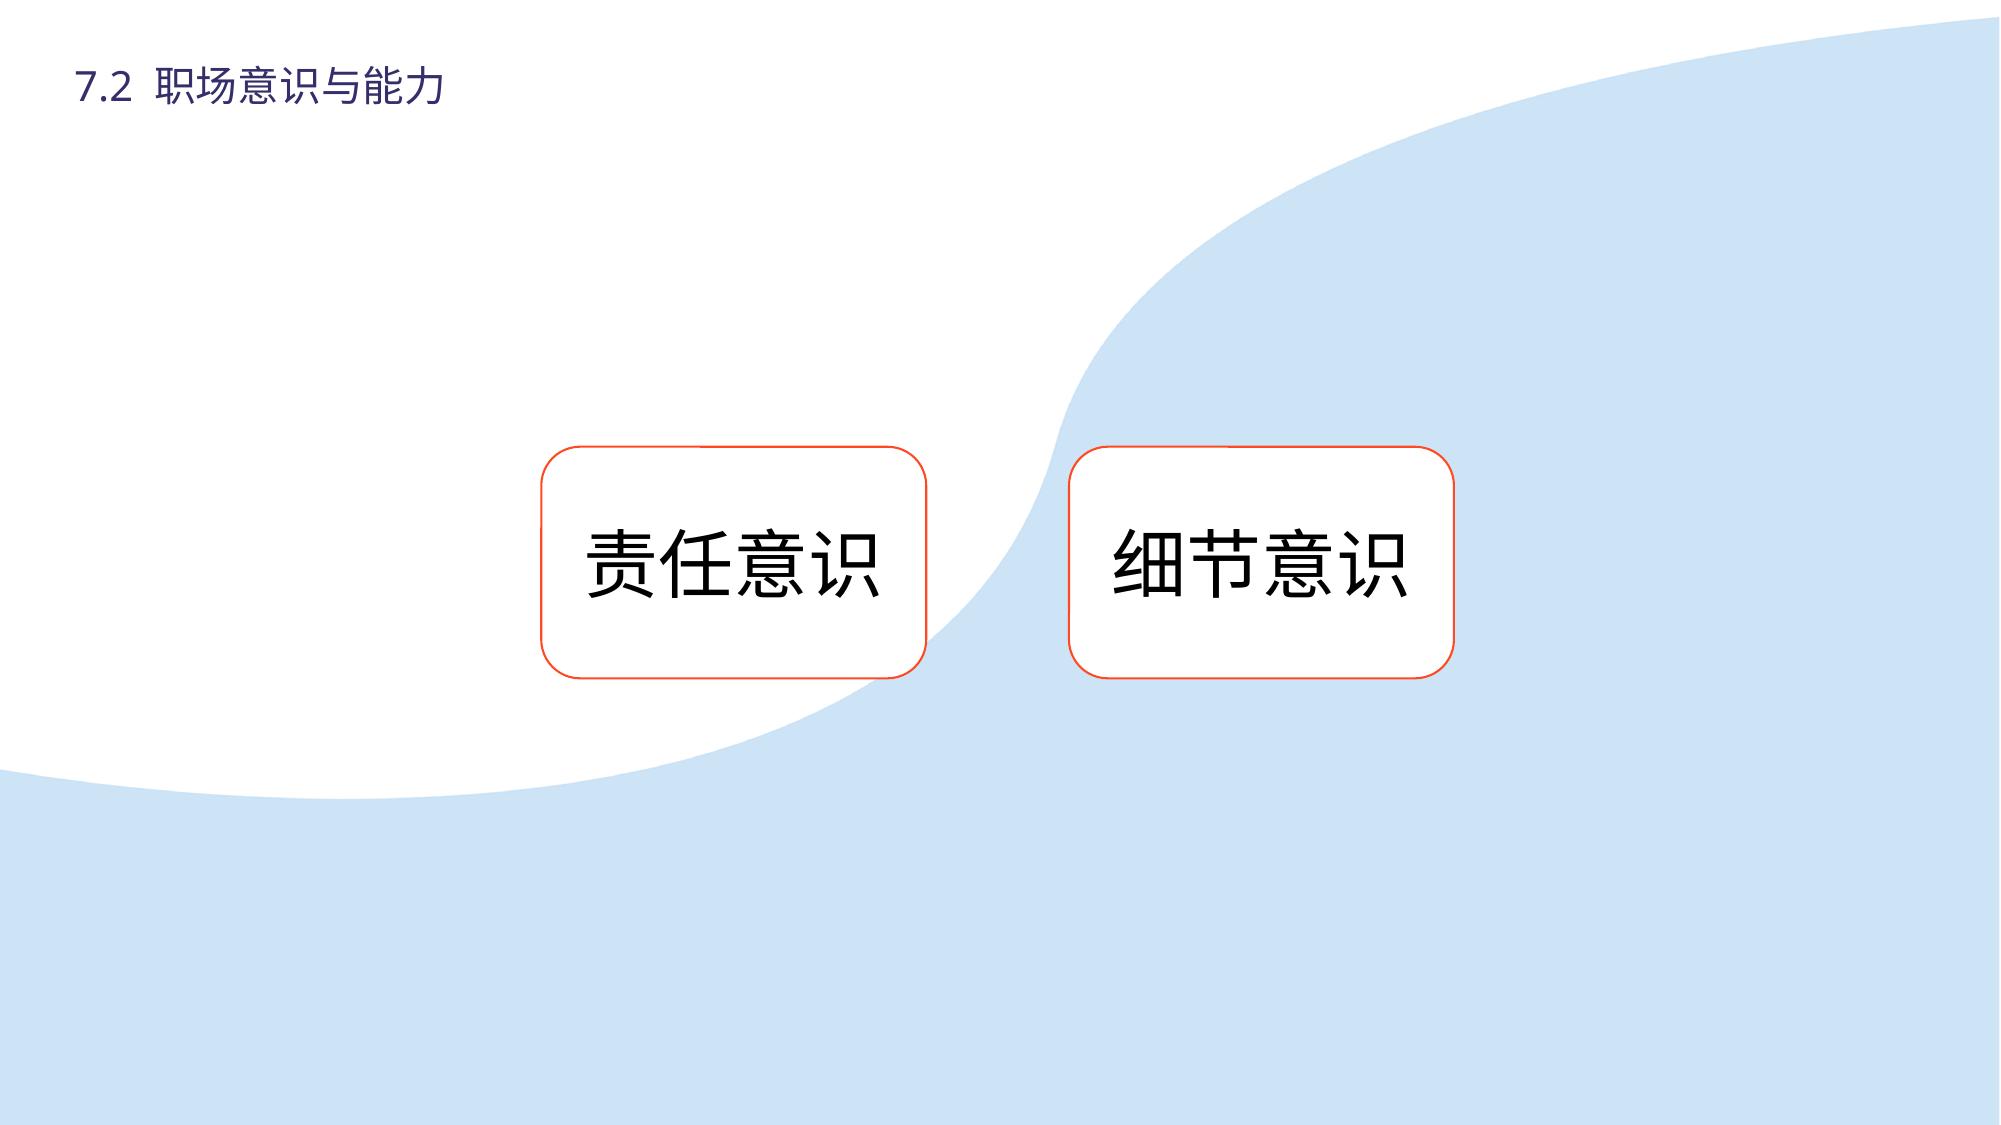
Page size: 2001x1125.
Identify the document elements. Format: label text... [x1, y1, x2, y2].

text_box 责任意识 [540, 445, 928, 680]
text_box 7.2 职场意识与能力 [59, 52, 462, 118]
picture [0, 0, 2000, 1125]
text_box 细节意识 [1067, 445, 1455, 680]
